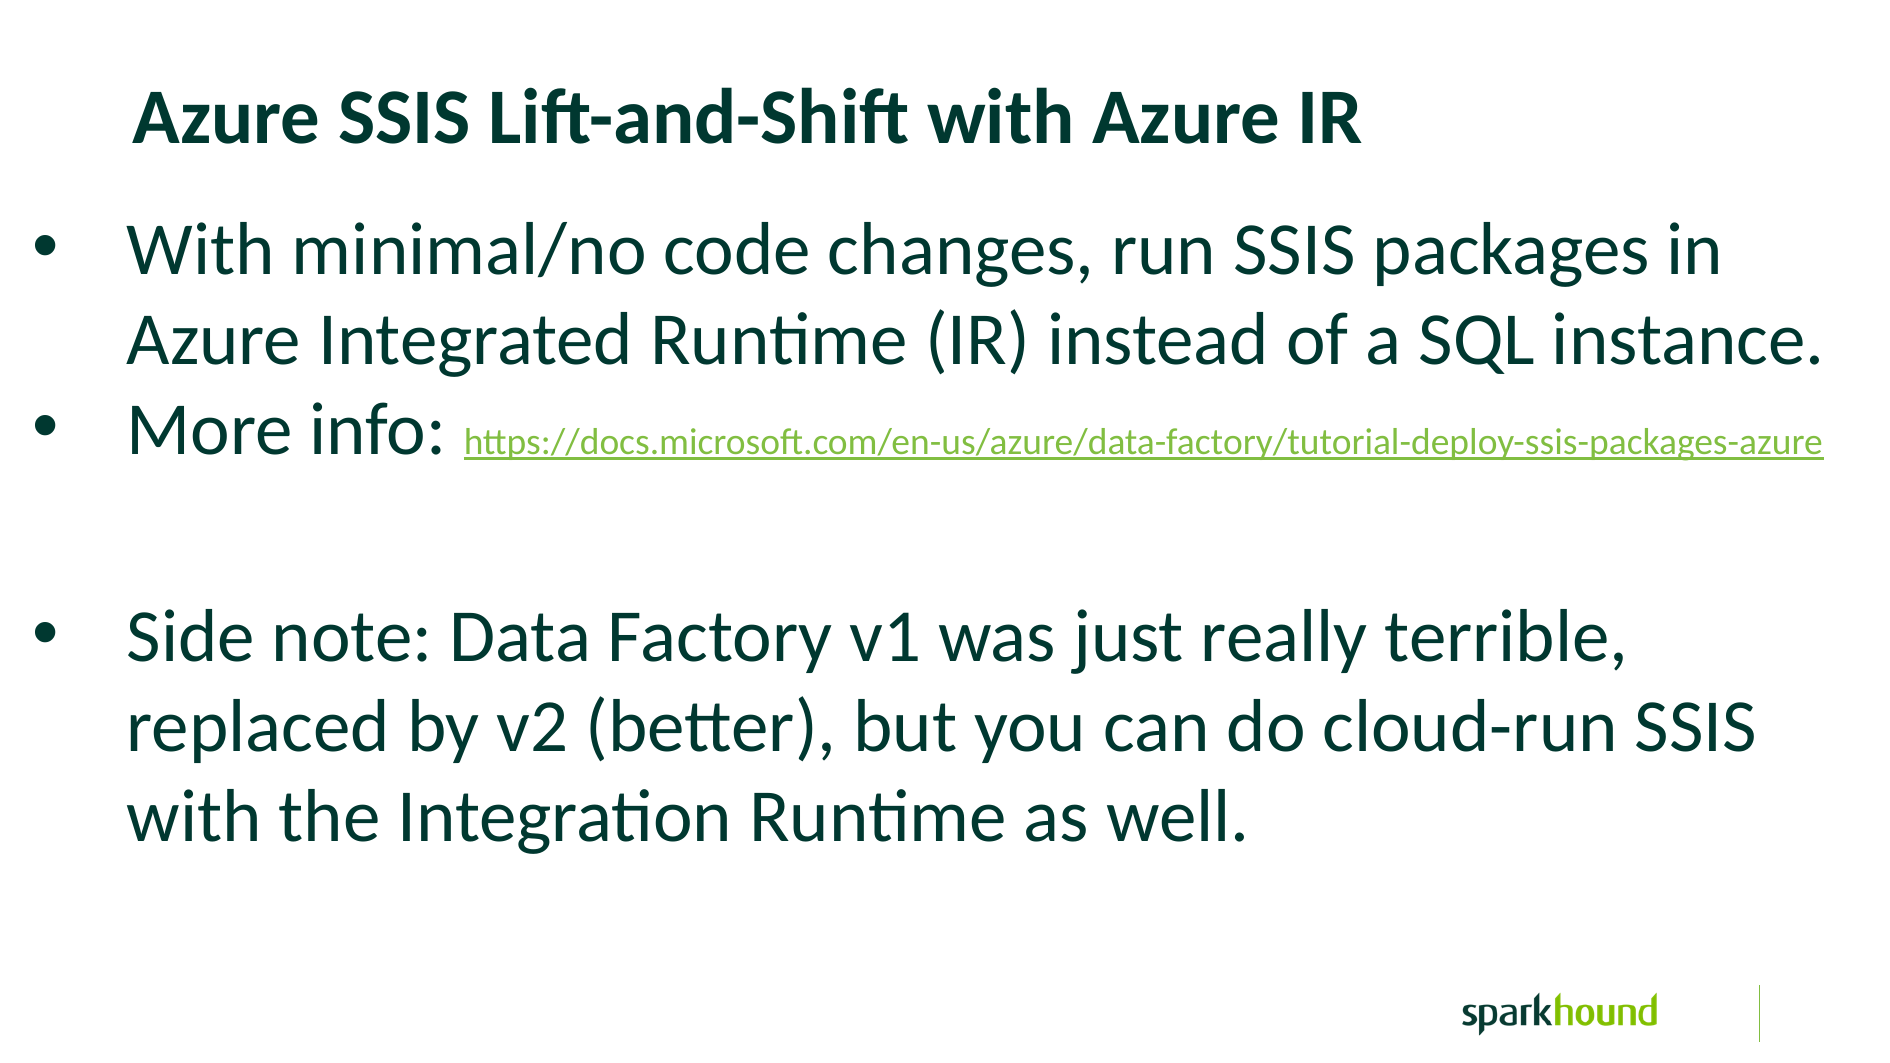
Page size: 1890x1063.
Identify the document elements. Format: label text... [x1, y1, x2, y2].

picture [1461, 991, 1658, 1036]
text_box Side note: Data Factory v1 was just really terrible, replaced by v2 (better), but you can do cloud-run SSIS with the Integration Runtime as well. [18, 578, 1820, 864]
title Azure SSIS Lift-and-Shift with Azure IR [117, 59, 1890, 178]
text_box With minimal/no code changes, run SSIS packages in Azure Integrated Runtime (IR) instead of a SQL instance. More info: https://docs.microsoft.com/en-us/azure/data-factory/tutorial-deploy-ssis-packages-azure [18, 192, 1844, 477]
